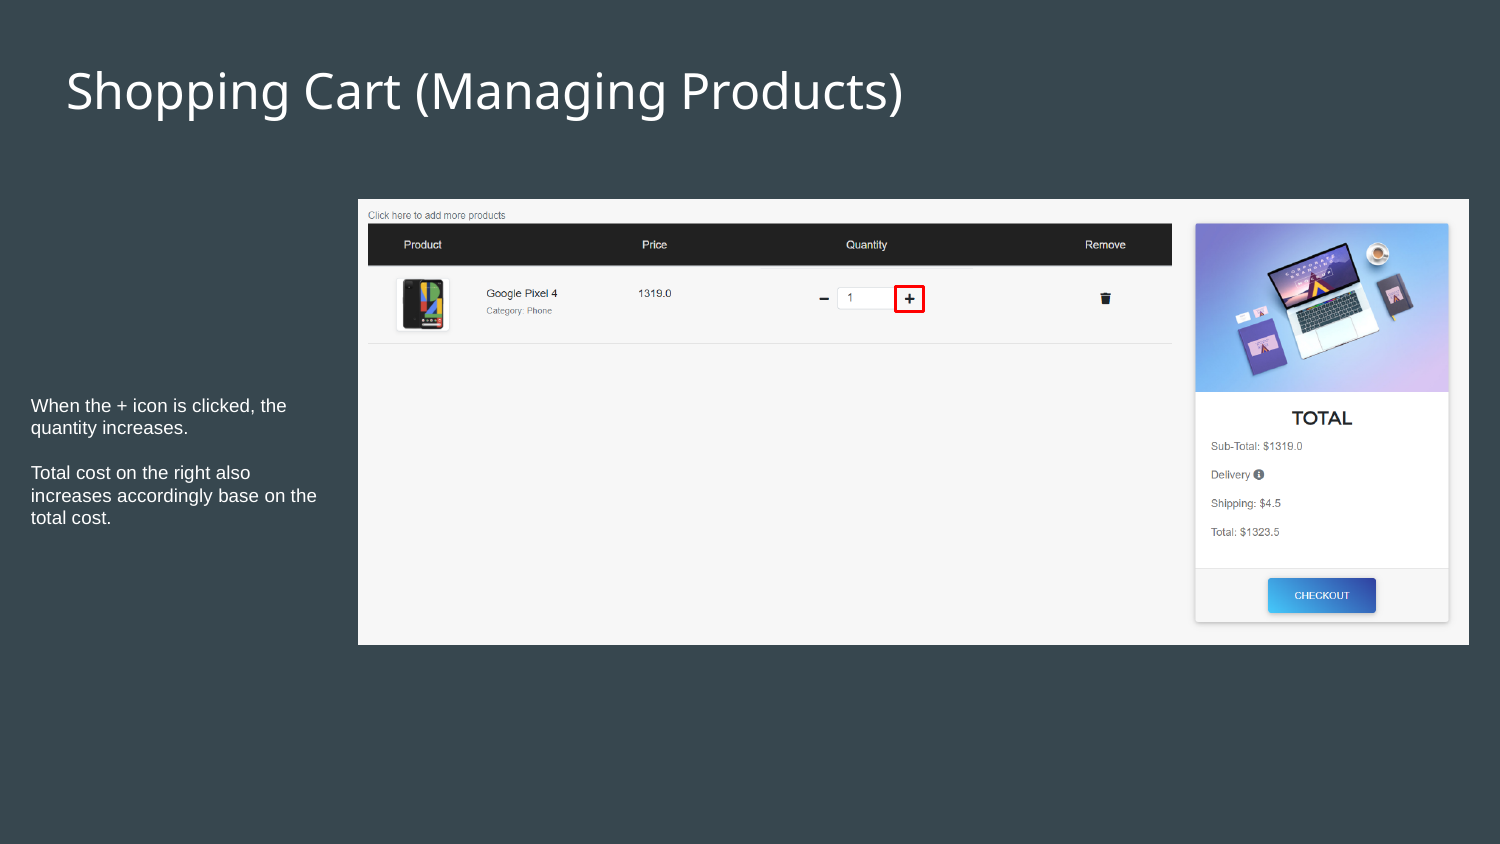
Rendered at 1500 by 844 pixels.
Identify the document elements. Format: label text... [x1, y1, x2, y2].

picture [358, 199, 1469, 645]
title Shopping Cart (Managing Products) [51, 44, 1449, 139]
text_box When the + icon is clicked, the quantity increases. Total cost on the right also increases accordingly base on the total cost. [15, 378, 348, 466]
